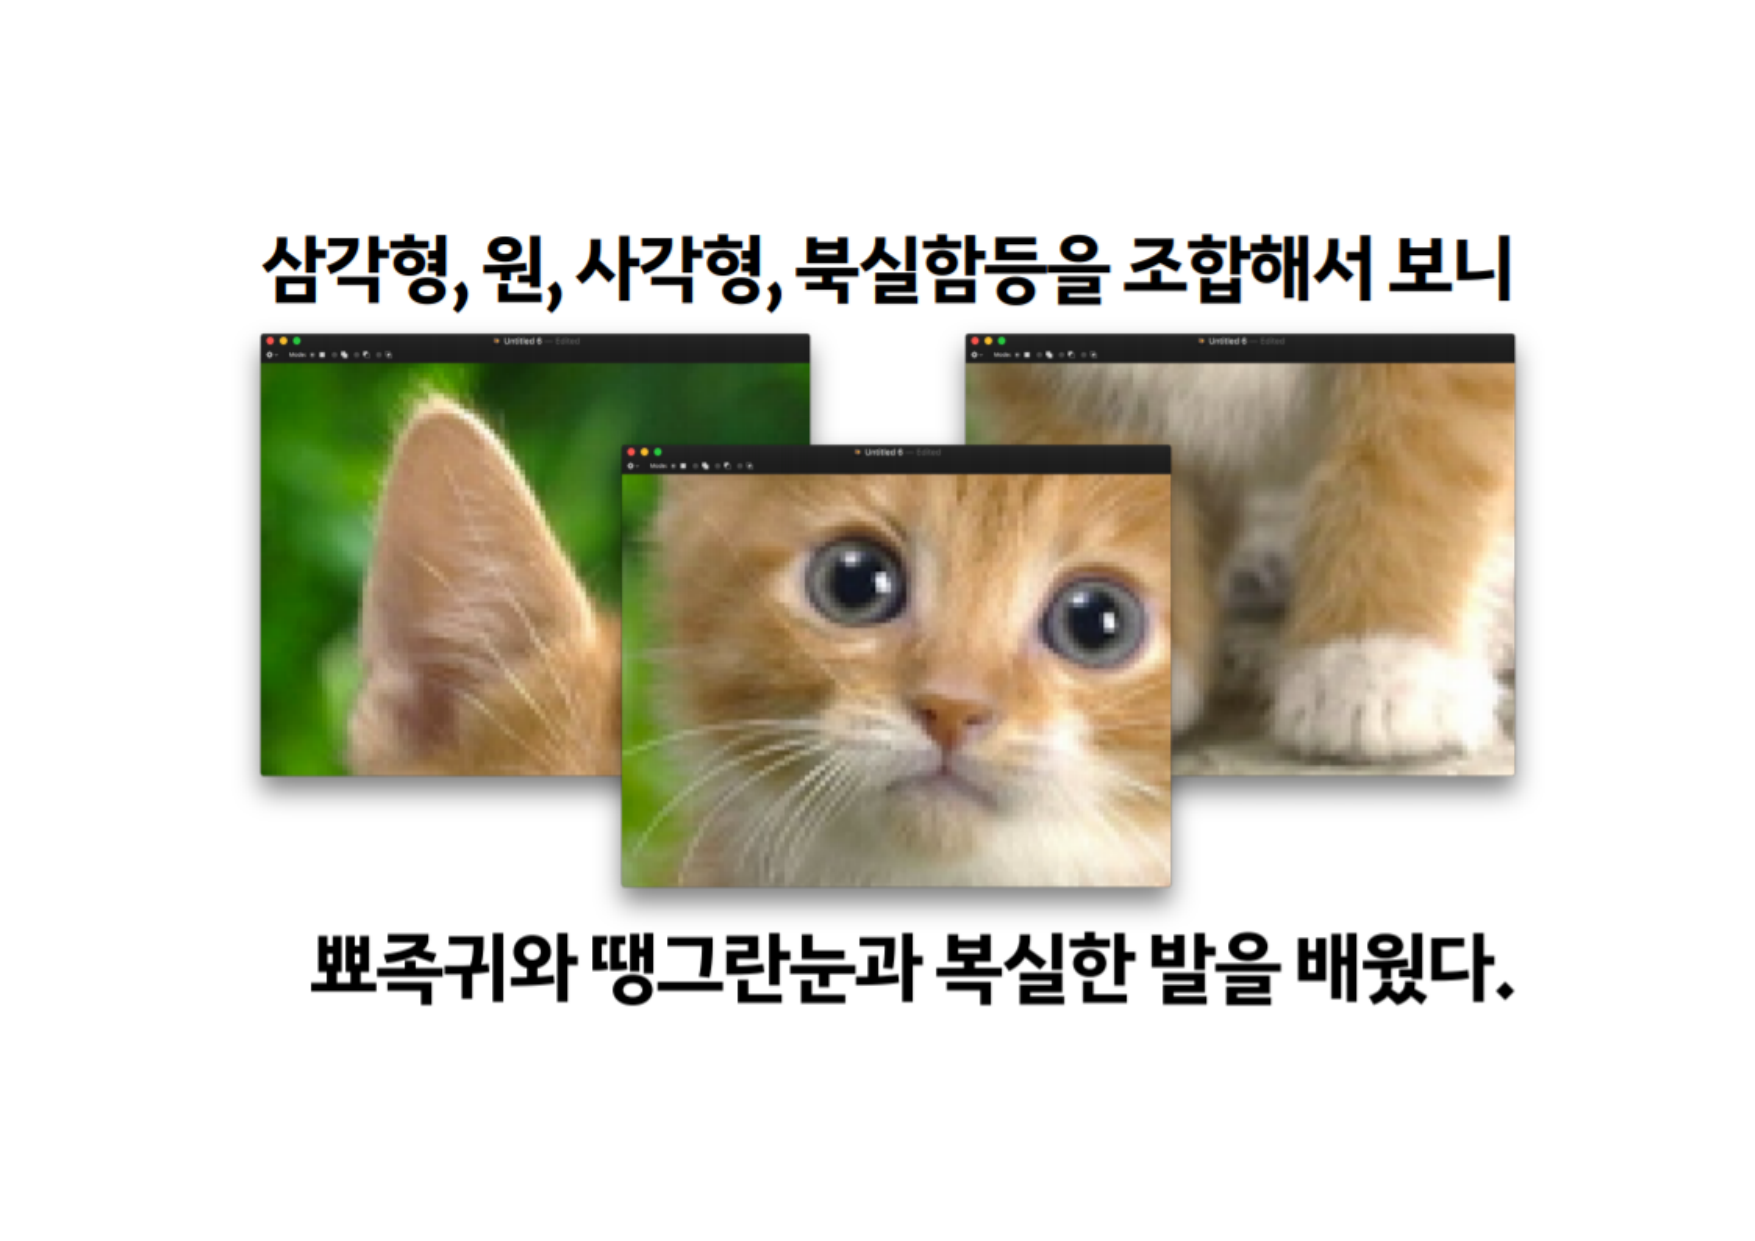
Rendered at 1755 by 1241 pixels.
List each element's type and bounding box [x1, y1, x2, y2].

picture [190, 218, 1564, 1023]
